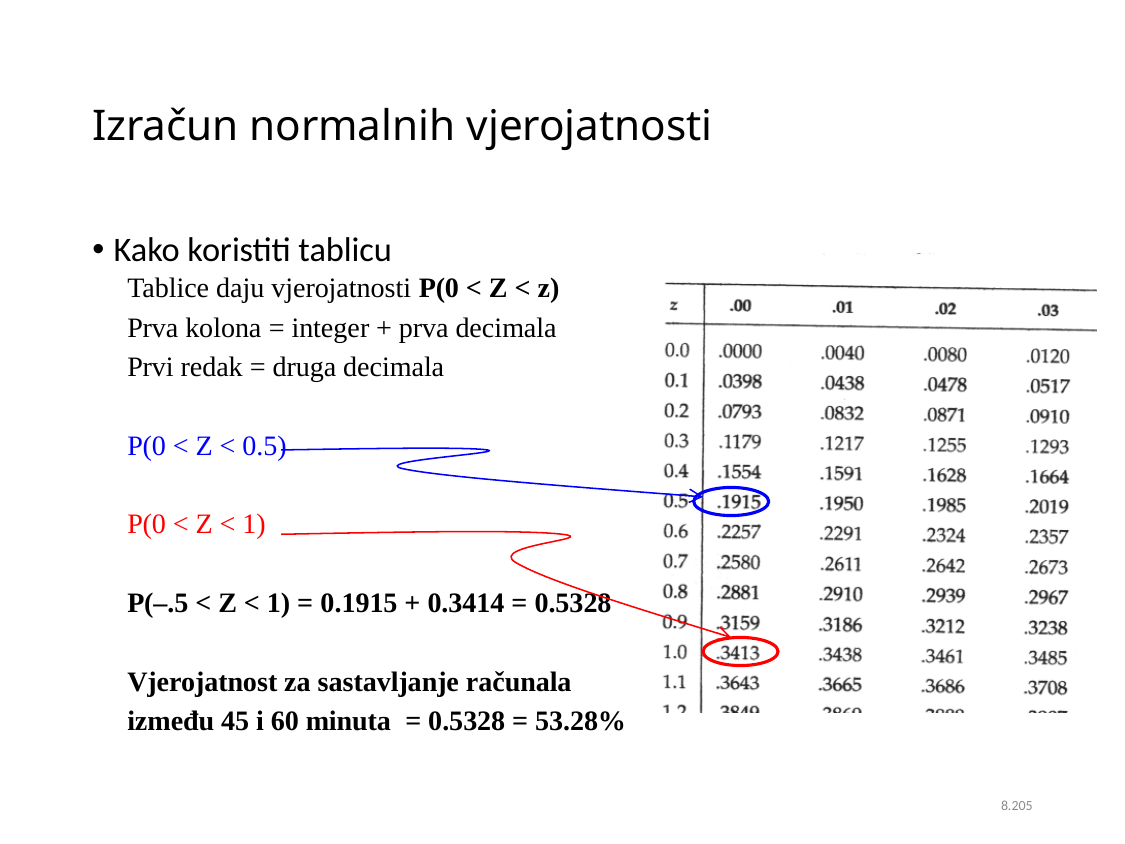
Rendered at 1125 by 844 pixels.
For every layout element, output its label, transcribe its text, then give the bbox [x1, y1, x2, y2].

text_box [281, 448, 638, 492]
picture [638, 253, 1097, 713]
list Kako koristiti tablicu [77, 224, 1048, 760]
slide_number 8.205 [794, 782, 1048, 827]
text_box Tablice daju vjerojatnosti P(0 < Z < z) Prva kolona = integer + prva decimala Prvi redak = druga decimala P(0 < Z < 0.5) P(0 < Z < 1) P(–.5 < Z < 1) = 0.1915 + 0.3414 = 0.5328 Vjerojatnost za sastavljanje računala između 45 i 60 minuta = 0.5328 = 53.28% [112, 262, 1069, 769]
title Izračun normalnih vjerojatnosti [77, 44, 1048, 208]
text_box [281, 531, 638, 617]
